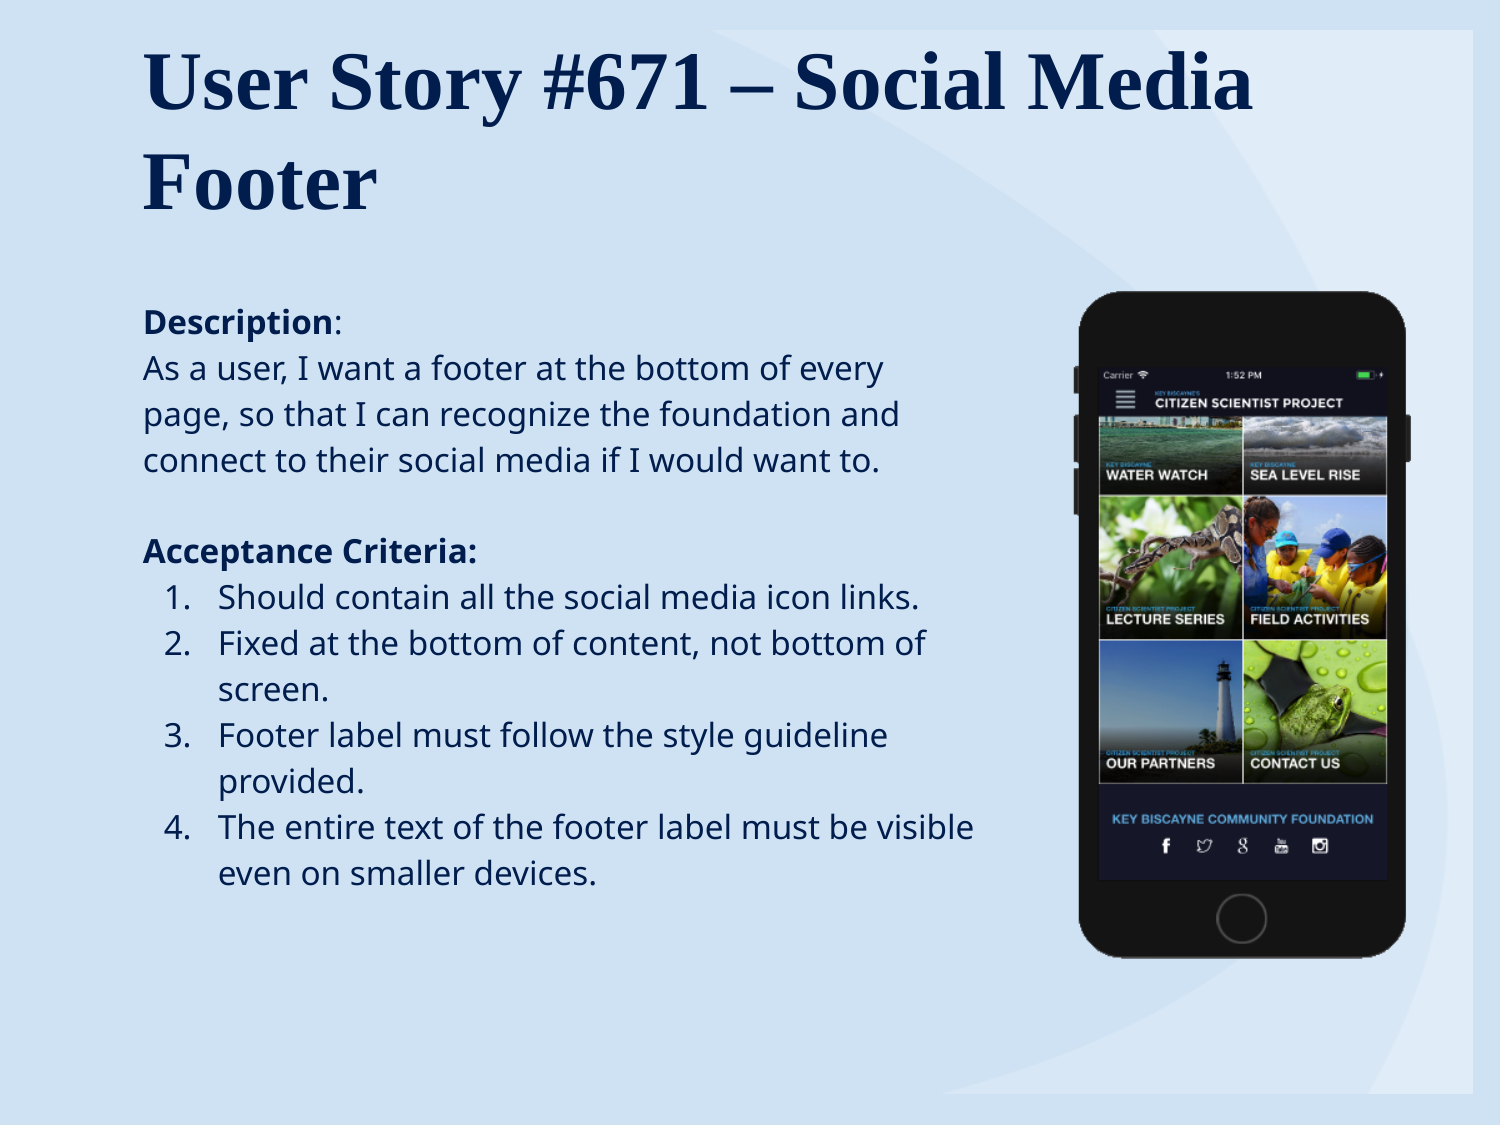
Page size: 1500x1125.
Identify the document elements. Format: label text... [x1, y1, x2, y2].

list Description: As a user, I want a footer at the bottom of every page, so that I can recognize the foundation and connect to their social media if I would want to. Acceptance Criteria: Should contain all the social media icon links. Fixed at the bottom of content, not bottom of screen. Footer label must follow the style guideline provided. The entire text of the footer label must be visible even on smaller devices. [127, 233, 996, 991]
title User Story #671 – Social Media Footer [127, 62, 1372, 234]
picture [24, 30, 1473, 1094]
